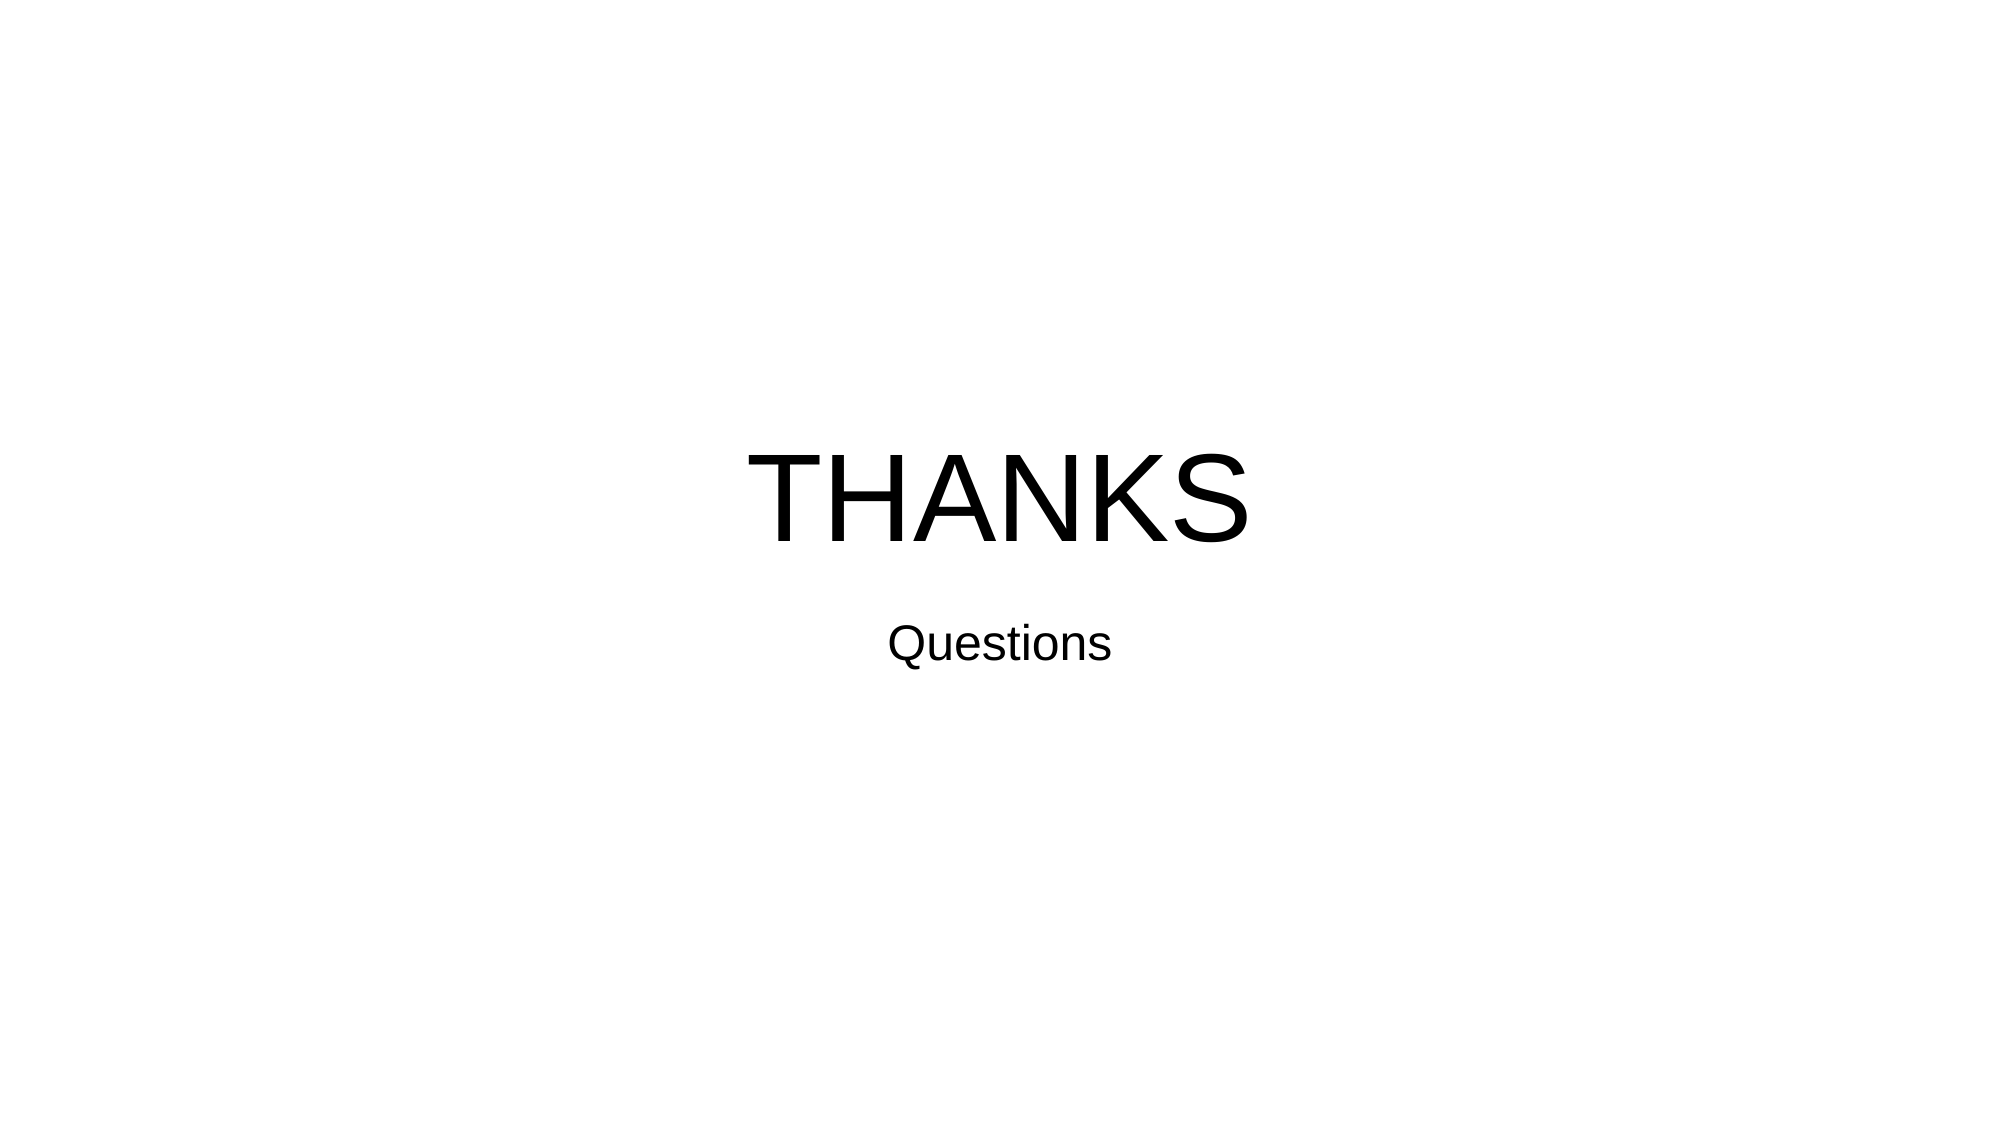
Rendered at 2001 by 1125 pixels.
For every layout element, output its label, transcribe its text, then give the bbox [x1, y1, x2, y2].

title THANKS [249, 184, 1750, 576]
subtitle Questions [249, 590, 1750, 863]
